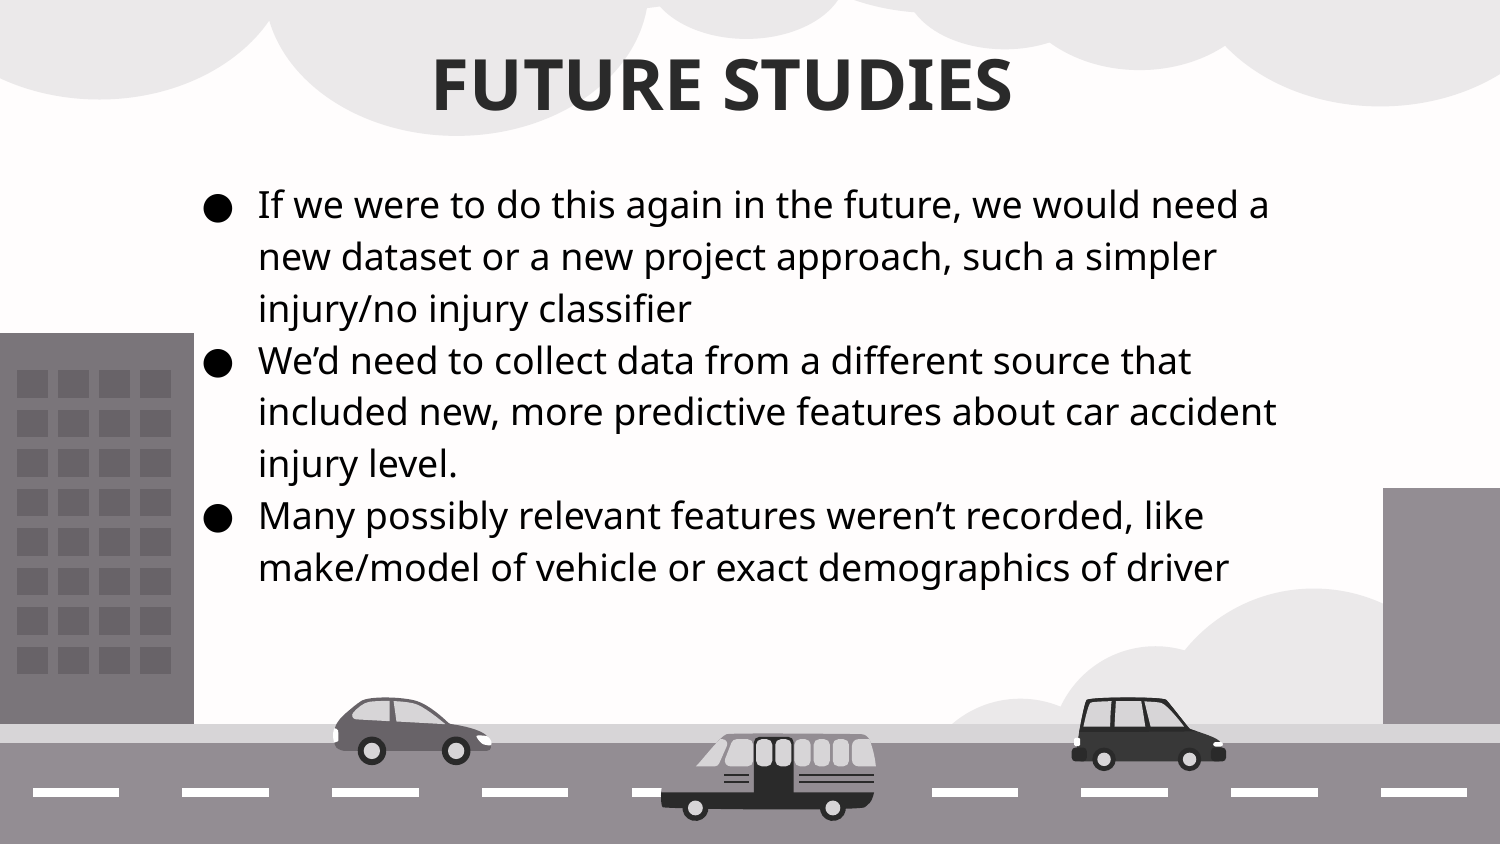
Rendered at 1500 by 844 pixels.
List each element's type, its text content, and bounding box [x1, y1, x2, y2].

text_box If we were to do this again in the future, we would need a new dataset or a new project approach, such a simpler injury/no injury classifier We’d need to collect data from a different source that included new, more predictive features about car accident injury level. Many possibly relevant features weren’t recorded, like make/model of vehicle or exact demographics of driver [168, 114, 1309, 604]
title FUTURE STUDIES [183, 0, 1262, 114]
